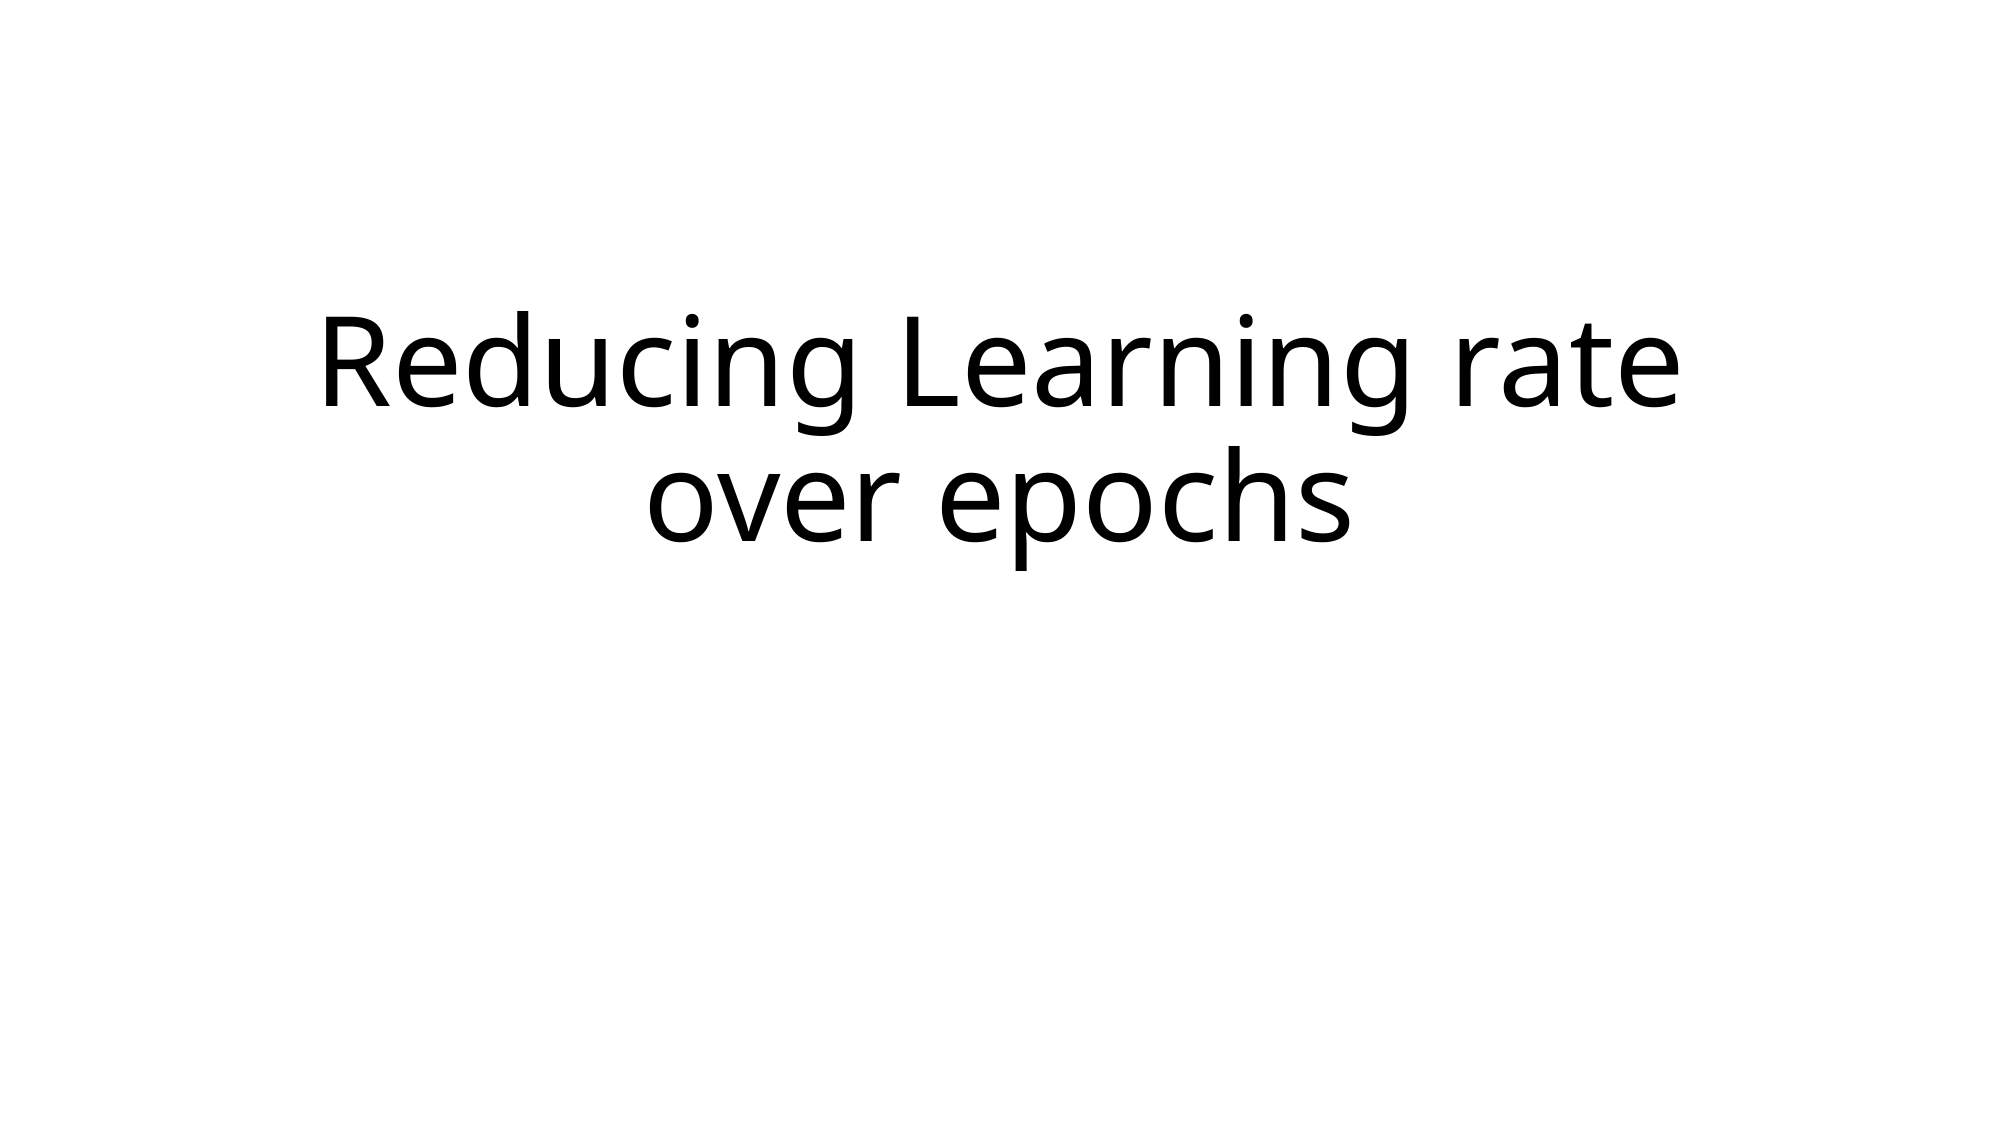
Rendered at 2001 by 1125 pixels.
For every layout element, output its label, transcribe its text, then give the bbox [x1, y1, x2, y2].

title Reducing Learning rate over epochs [249, 184, 1750, 576]
